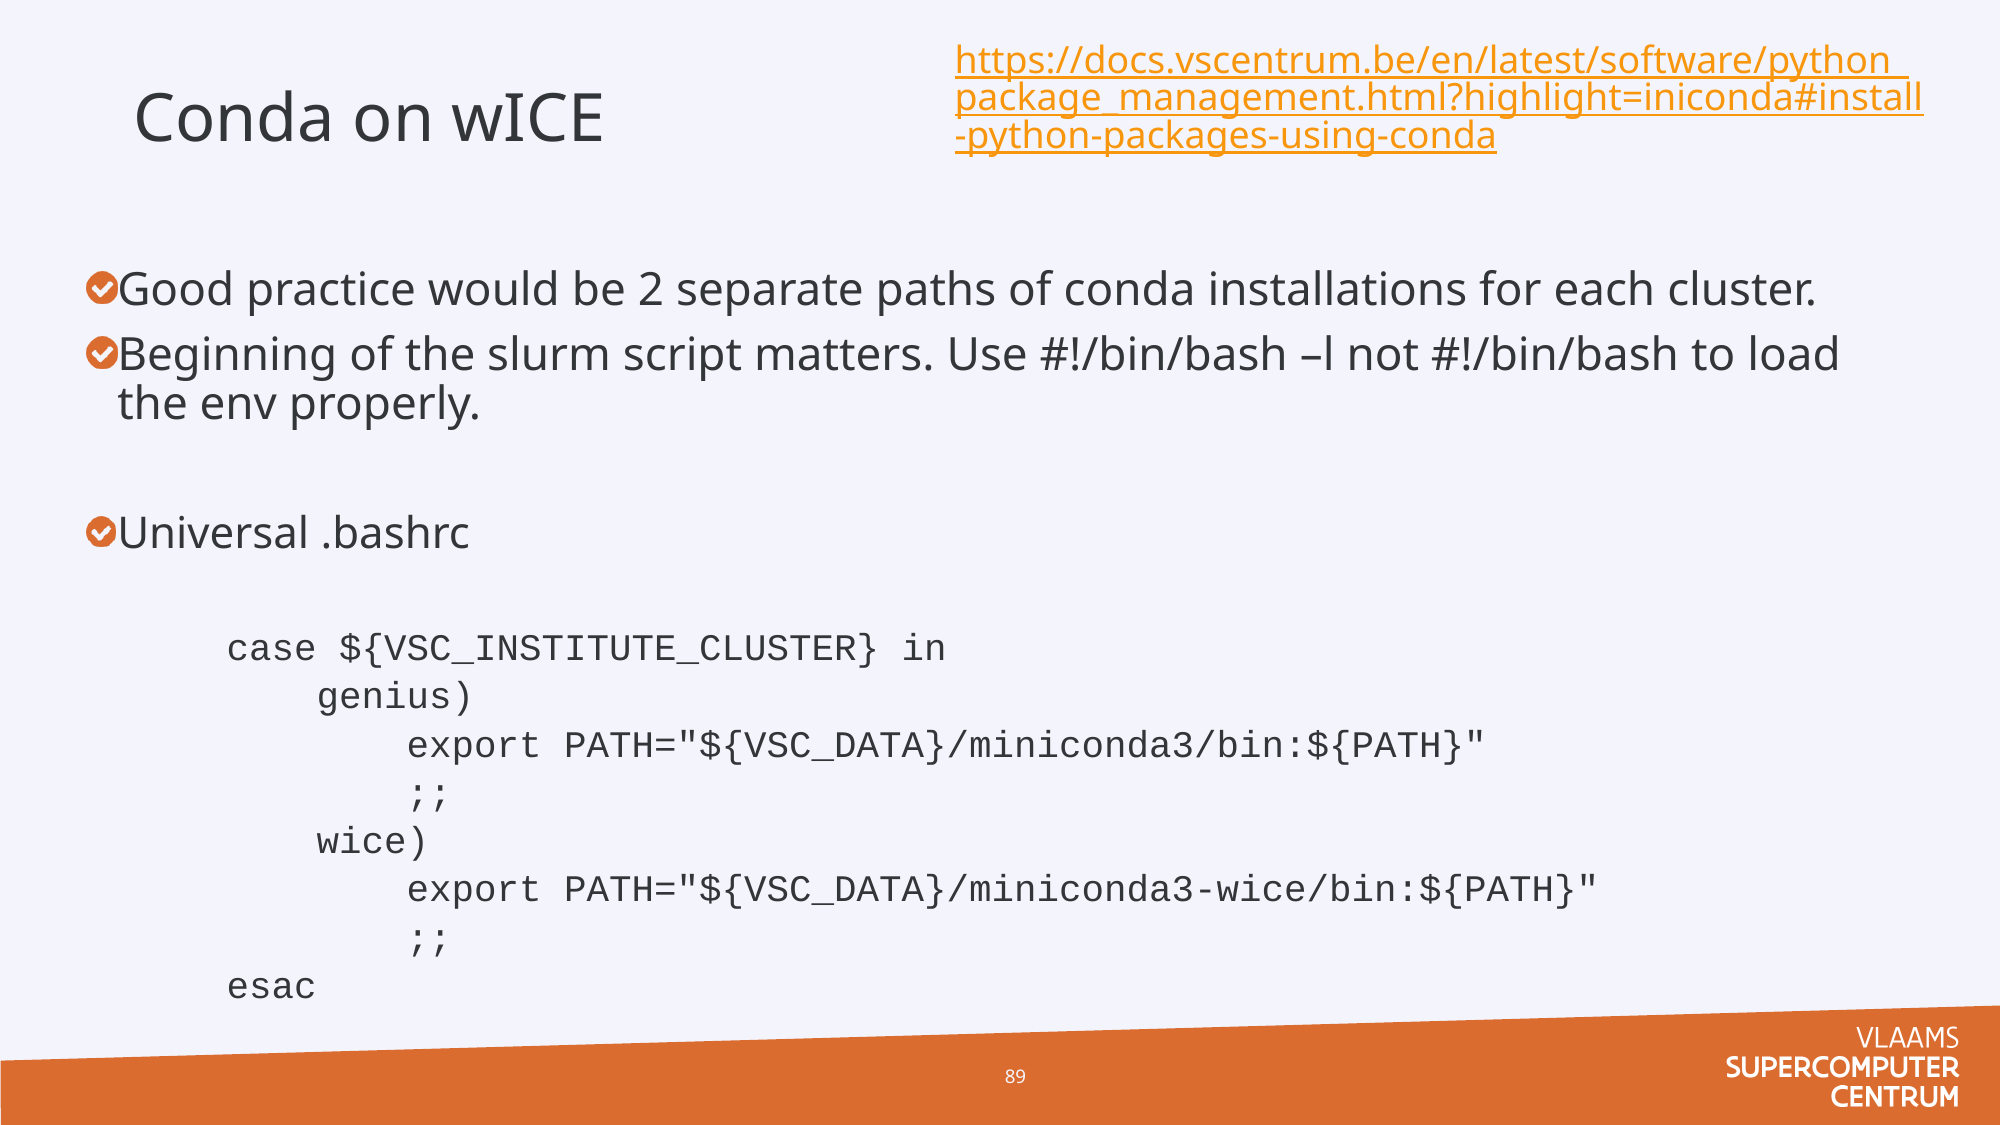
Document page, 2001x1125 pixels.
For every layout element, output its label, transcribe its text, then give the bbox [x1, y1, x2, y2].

picture [86, 336, 118, 369]
text_box https://docs.vscentrum.be/en/latest/software/python_package_management.html?highlight=iniconda#install-python-packages-using-conda [939, 28, 1941, 54]
picture [86, 516, 116, 547]
slide_number 89 [958, 1047, 1042, 1108]
picture [86, 271, 118, 304]
text_box Good practice would be 2 separate paths of conda installations for each cluster. Beginning of the slurm script matters. Use #!/bin/bash –l not #!/bin/bash to load the env properly. Universal .bashrc case ${VSC_INSTITUTE_CLUSTER} in genius) export PATH="${VSC_DATA}/miniconda3/bin:${PATH}" ;; wice) export PATH="${VSC_DATA}/miniconda3-wice/bin:${PATH}" ;; esac [86, 265, 1909, 1046]
picture [1725, 1021, 1960, 1117]
text_box Conda on wICE [118, 54, 1941, 185]
